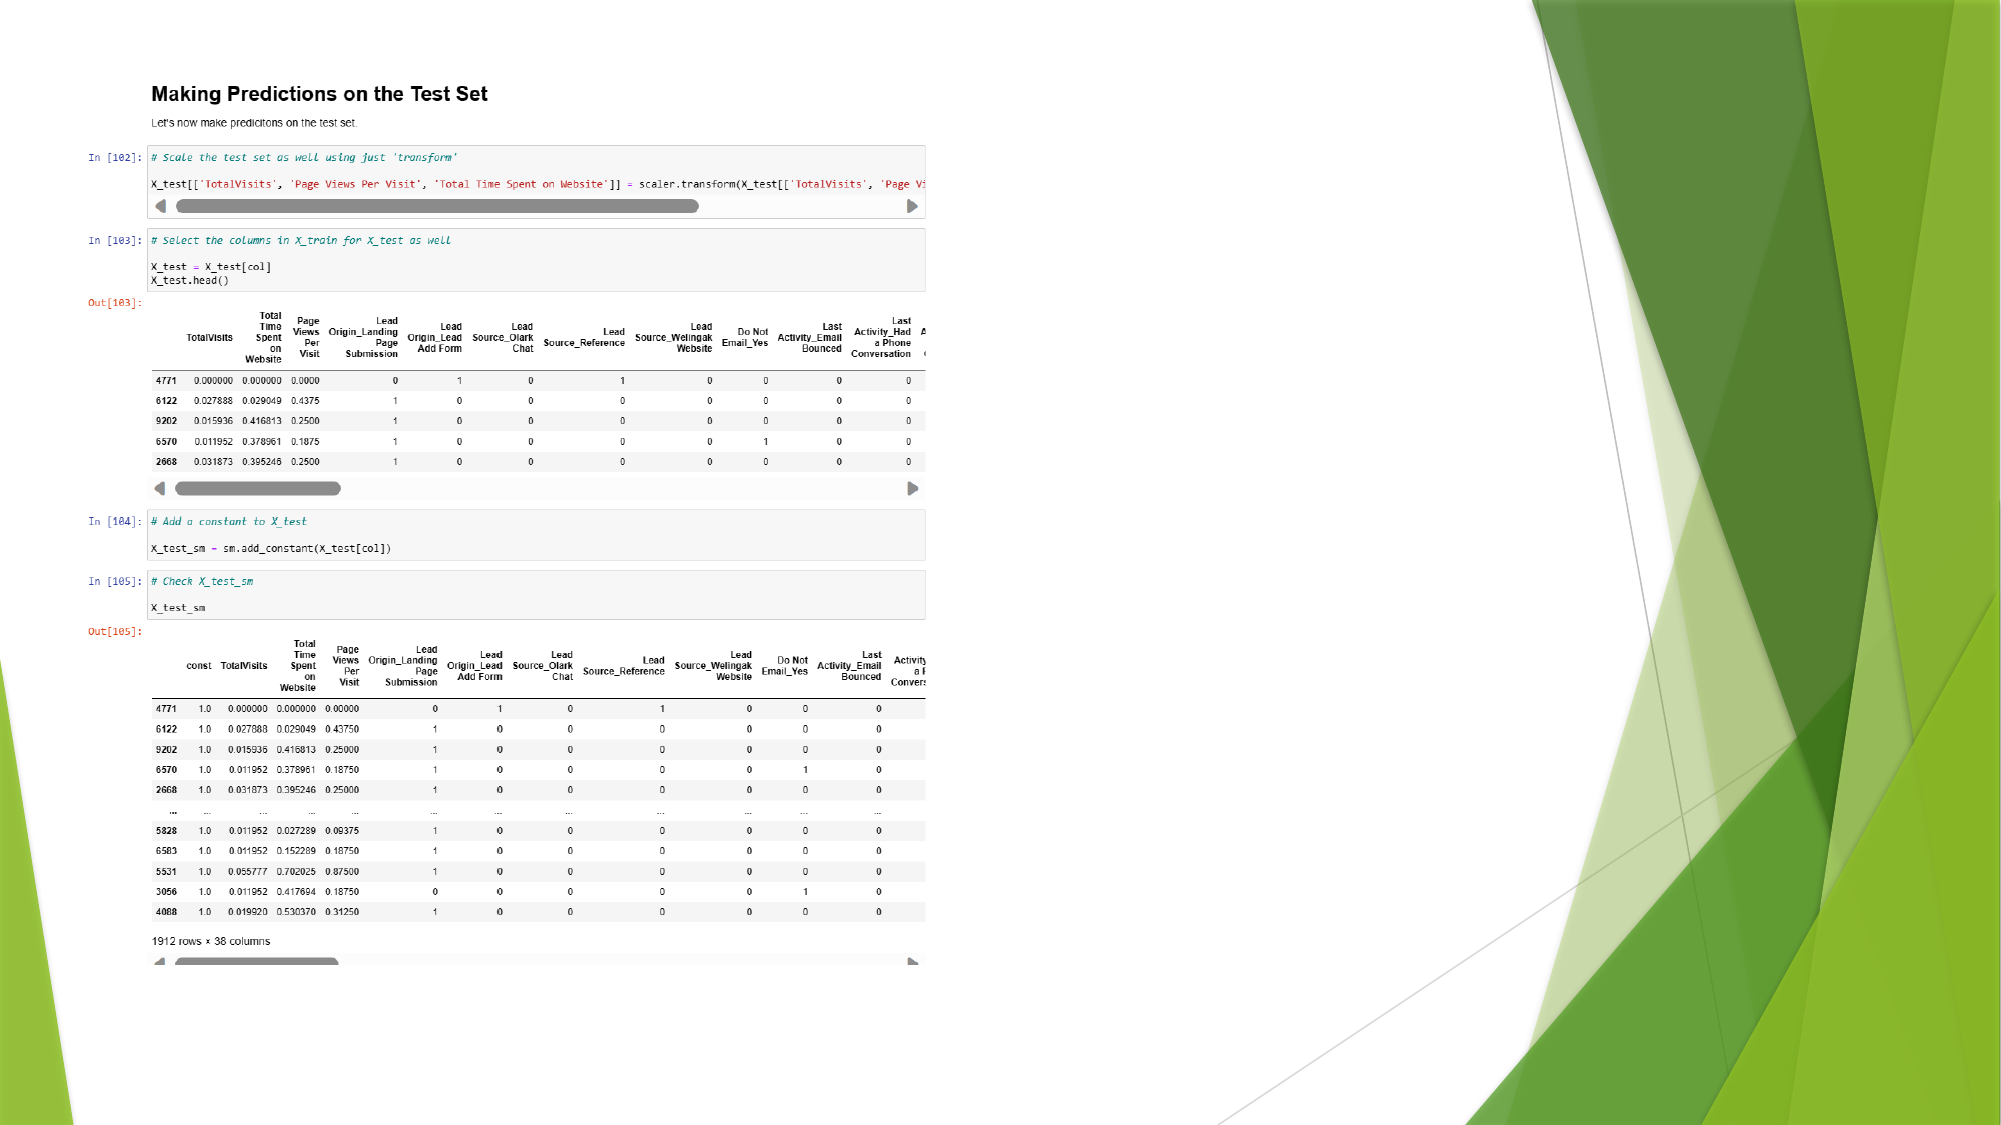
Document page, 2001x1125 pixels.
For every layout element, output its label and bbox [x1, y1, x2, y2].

picture [55, 68, 937, 966]
